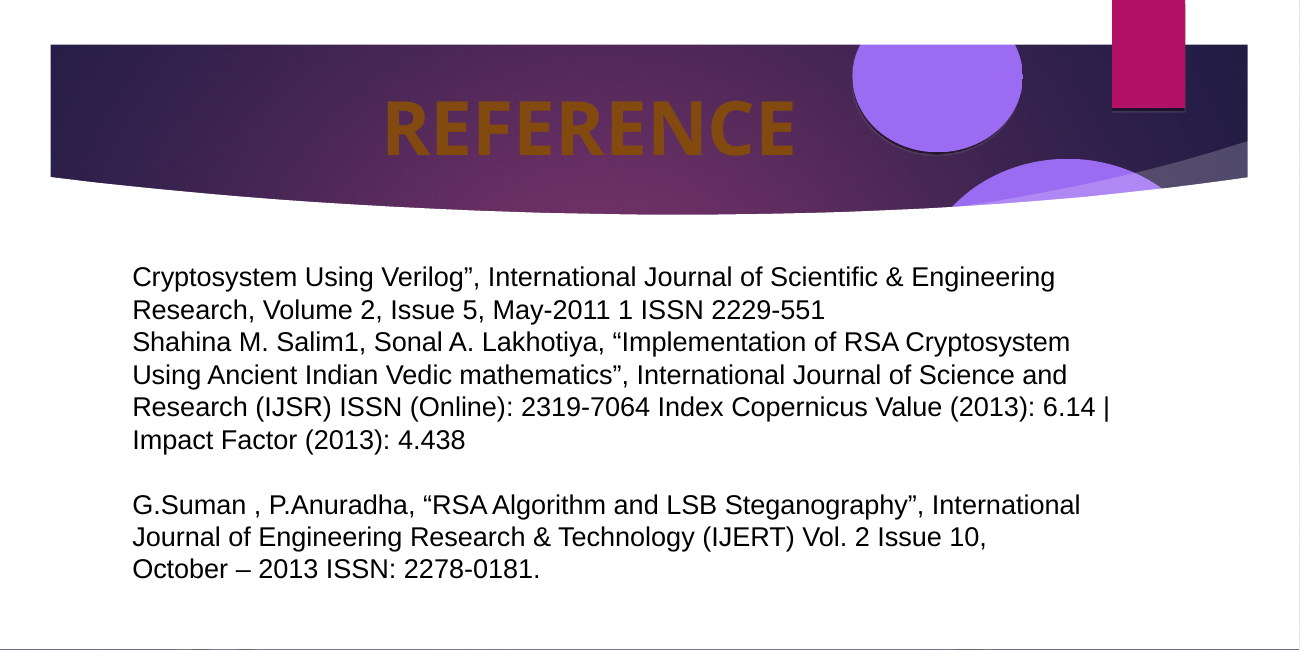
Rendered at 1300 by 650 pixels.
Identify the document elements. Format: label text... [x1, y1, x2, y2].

picture [1016, 45, 1247, 172]
text_box REFERENCE [122, 81, 1057, 170]
text_box Cryptosystem Using Verilog”, International Journal of Scientific & Engineering Research, Volume 2, Issue 5, May-2011 1 ISSN 2229-551 Shahina M. Salim1, Sonal A. Lakhotiya, “Implementation of RSA Cryptosystem Using Ancient Indian Vedic mathematics”, International Journal of Science and Research (IJSR) ISSN (Online): 2319-7064 Index Copernicus Value (2013): 6.14 | Impact Factor (2013): 4.438 G.Suman , P.Anuradha, “RSA Algorithm and LSB Steganography”, International Journal of Engineering Research & Technology (IJERT) Vol. 2 Issue 10, October – 2013 ISSN: 2278-0181. [117, 252, 1151, 650]
picture [51, 45, 1004, 214]
